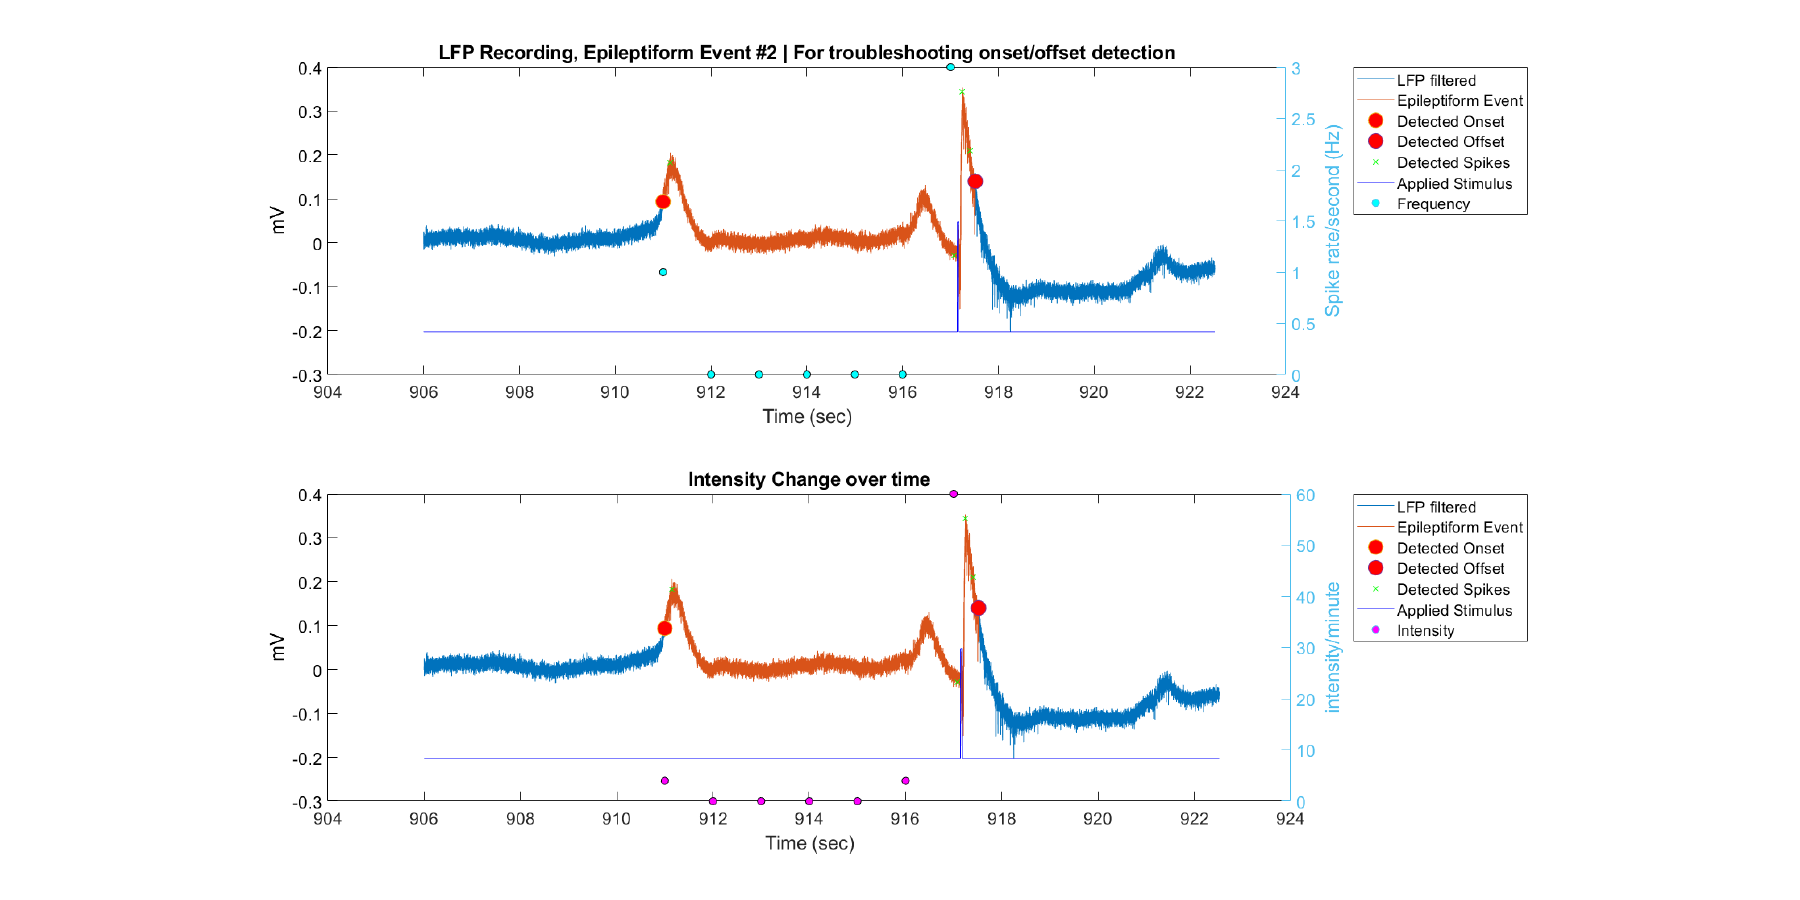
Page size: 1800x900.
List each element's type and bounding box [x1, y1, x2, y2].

picture [126, 0, 1674, 900]
